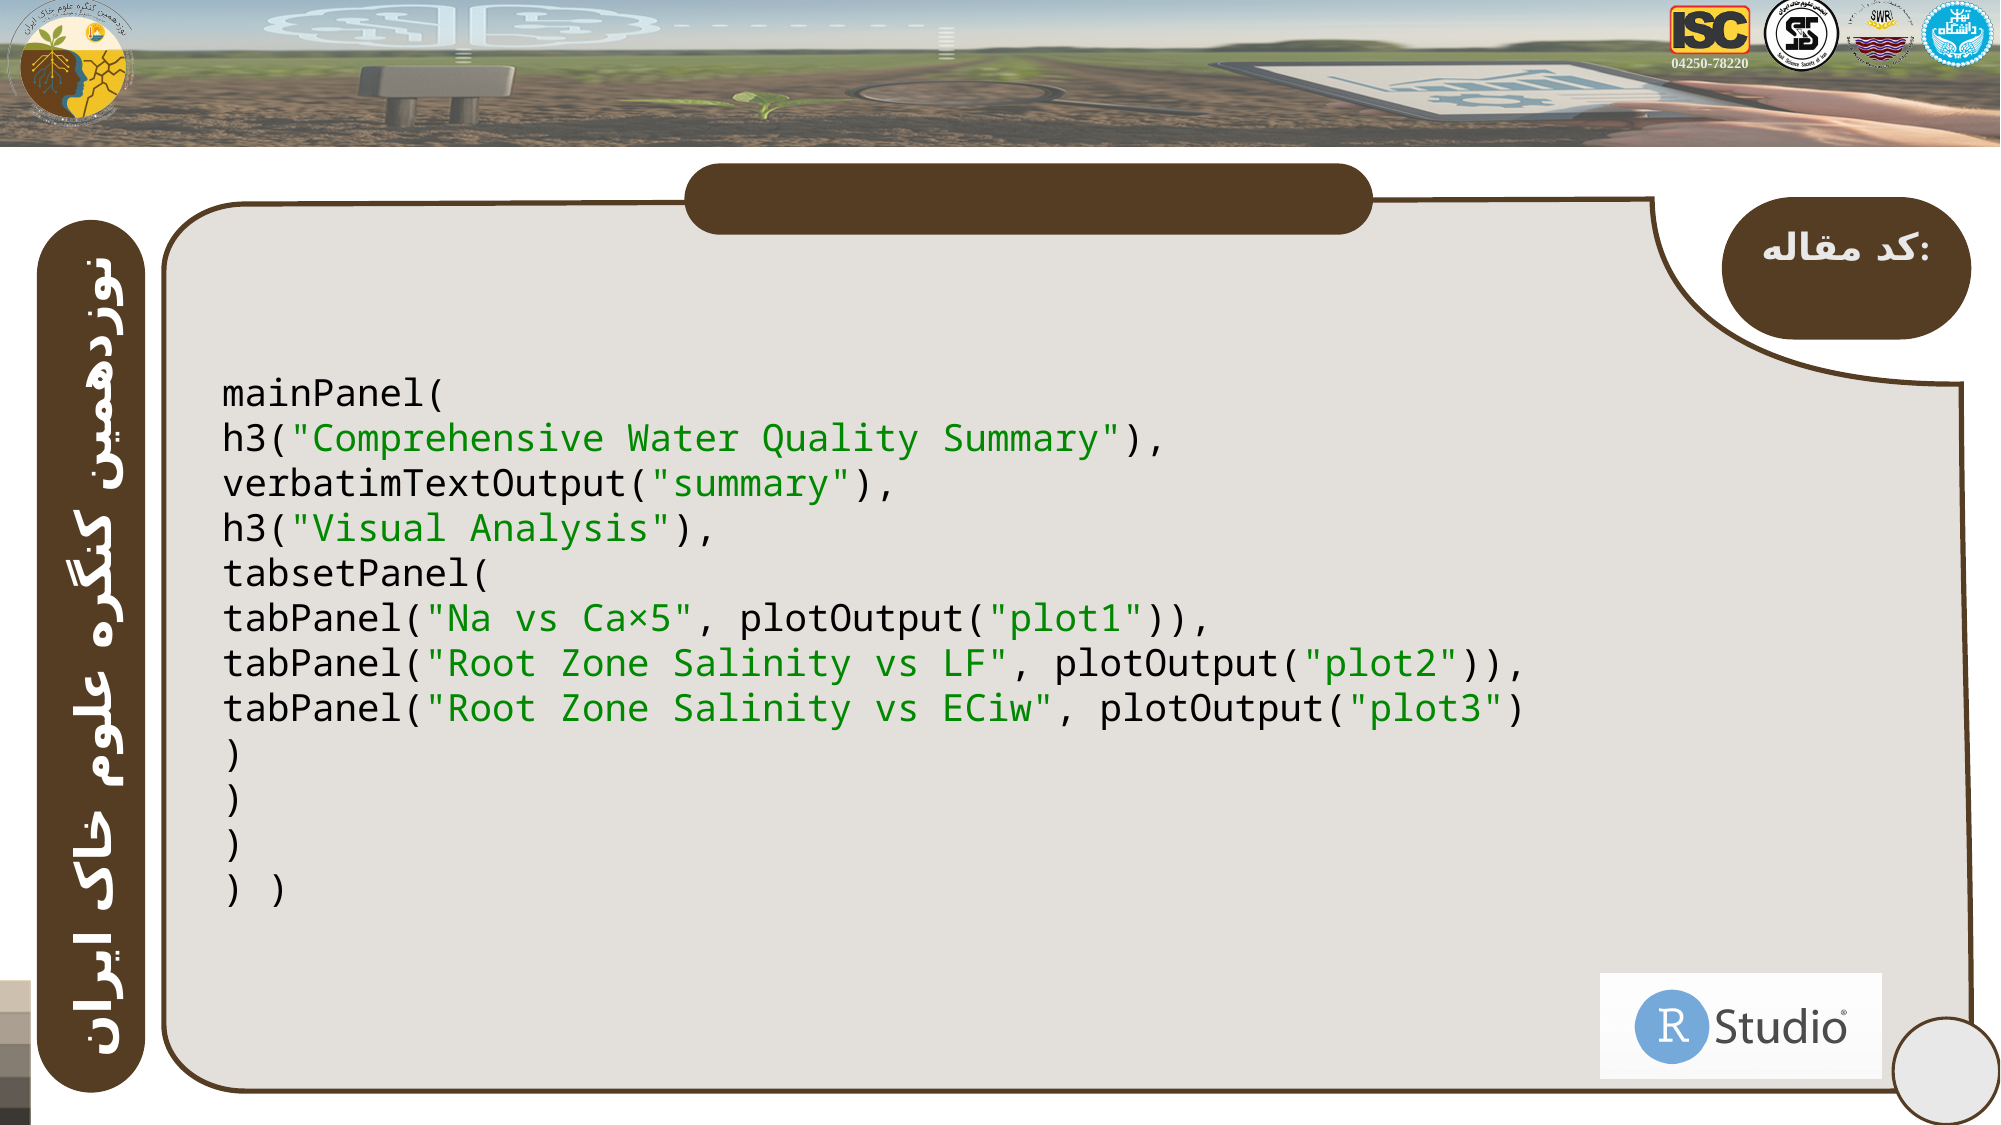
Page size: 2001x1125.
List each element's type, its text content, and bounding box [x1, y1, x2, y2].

text_box mainPanel( h3("Comprehensive Water Quality Summary"), verbatimTextOutput("summary"), h3("Visual Analysis"), tabsetPanel( tabPanel("Na vs Ca×5", plotOutput("plot1")), tabPanel("Root Zone Salinity vs LF", plotOutput("plot2")), tabPanel("Root Zone Salinity vs ECiw", plotOutput("plot3") ) ) ) ) ) [207, 361, 1742, 917]
table_cell تعرق نسبی 60 [0, 0, 2000, 147]
picture [6, 0, 136, 127]
picture [1600, 972, 1882, 1080]
picture [1659, 0, 2000, 80]
